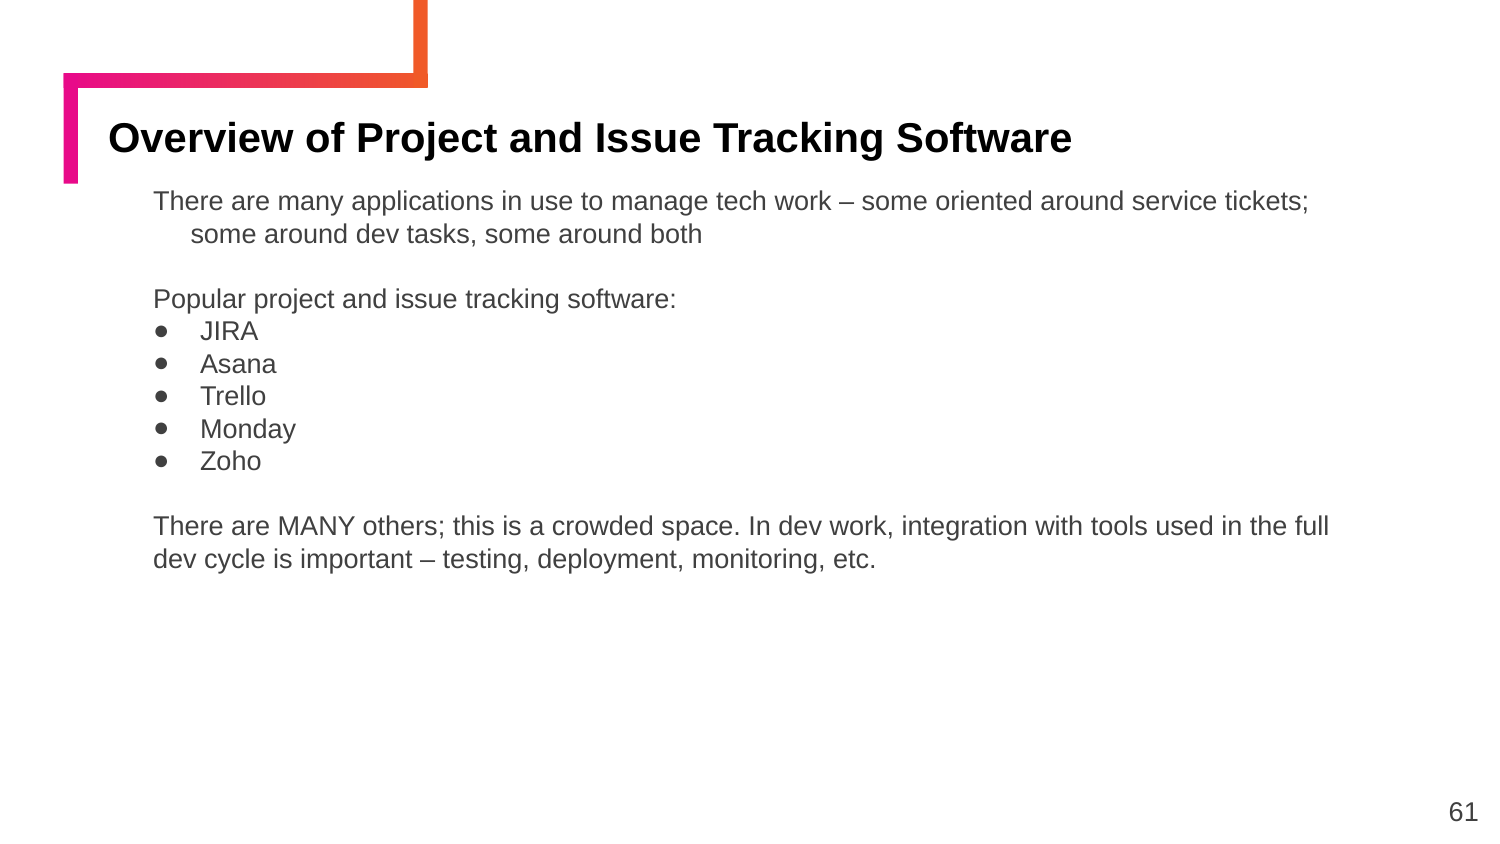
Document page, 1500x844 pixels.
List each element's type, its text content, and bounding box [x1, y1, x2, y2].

title Overview of Project and Issue Tracking Software [100, 117, 1455, 169]
subtitle There are many applications in use to manage tech work – some oriented around service tickets; some around dev tasks, some around both Popular project and issue tracking software: JIRA Asana Trello Monday Zoho There are MANY others; this is a crowded space. In dev work, integration with tools used in the full dev cycle is important – testing, deployment, monitoring, etc. [100, 168, 1352, 690]
slide_number 61 [1403, 779, 1494, 844]
